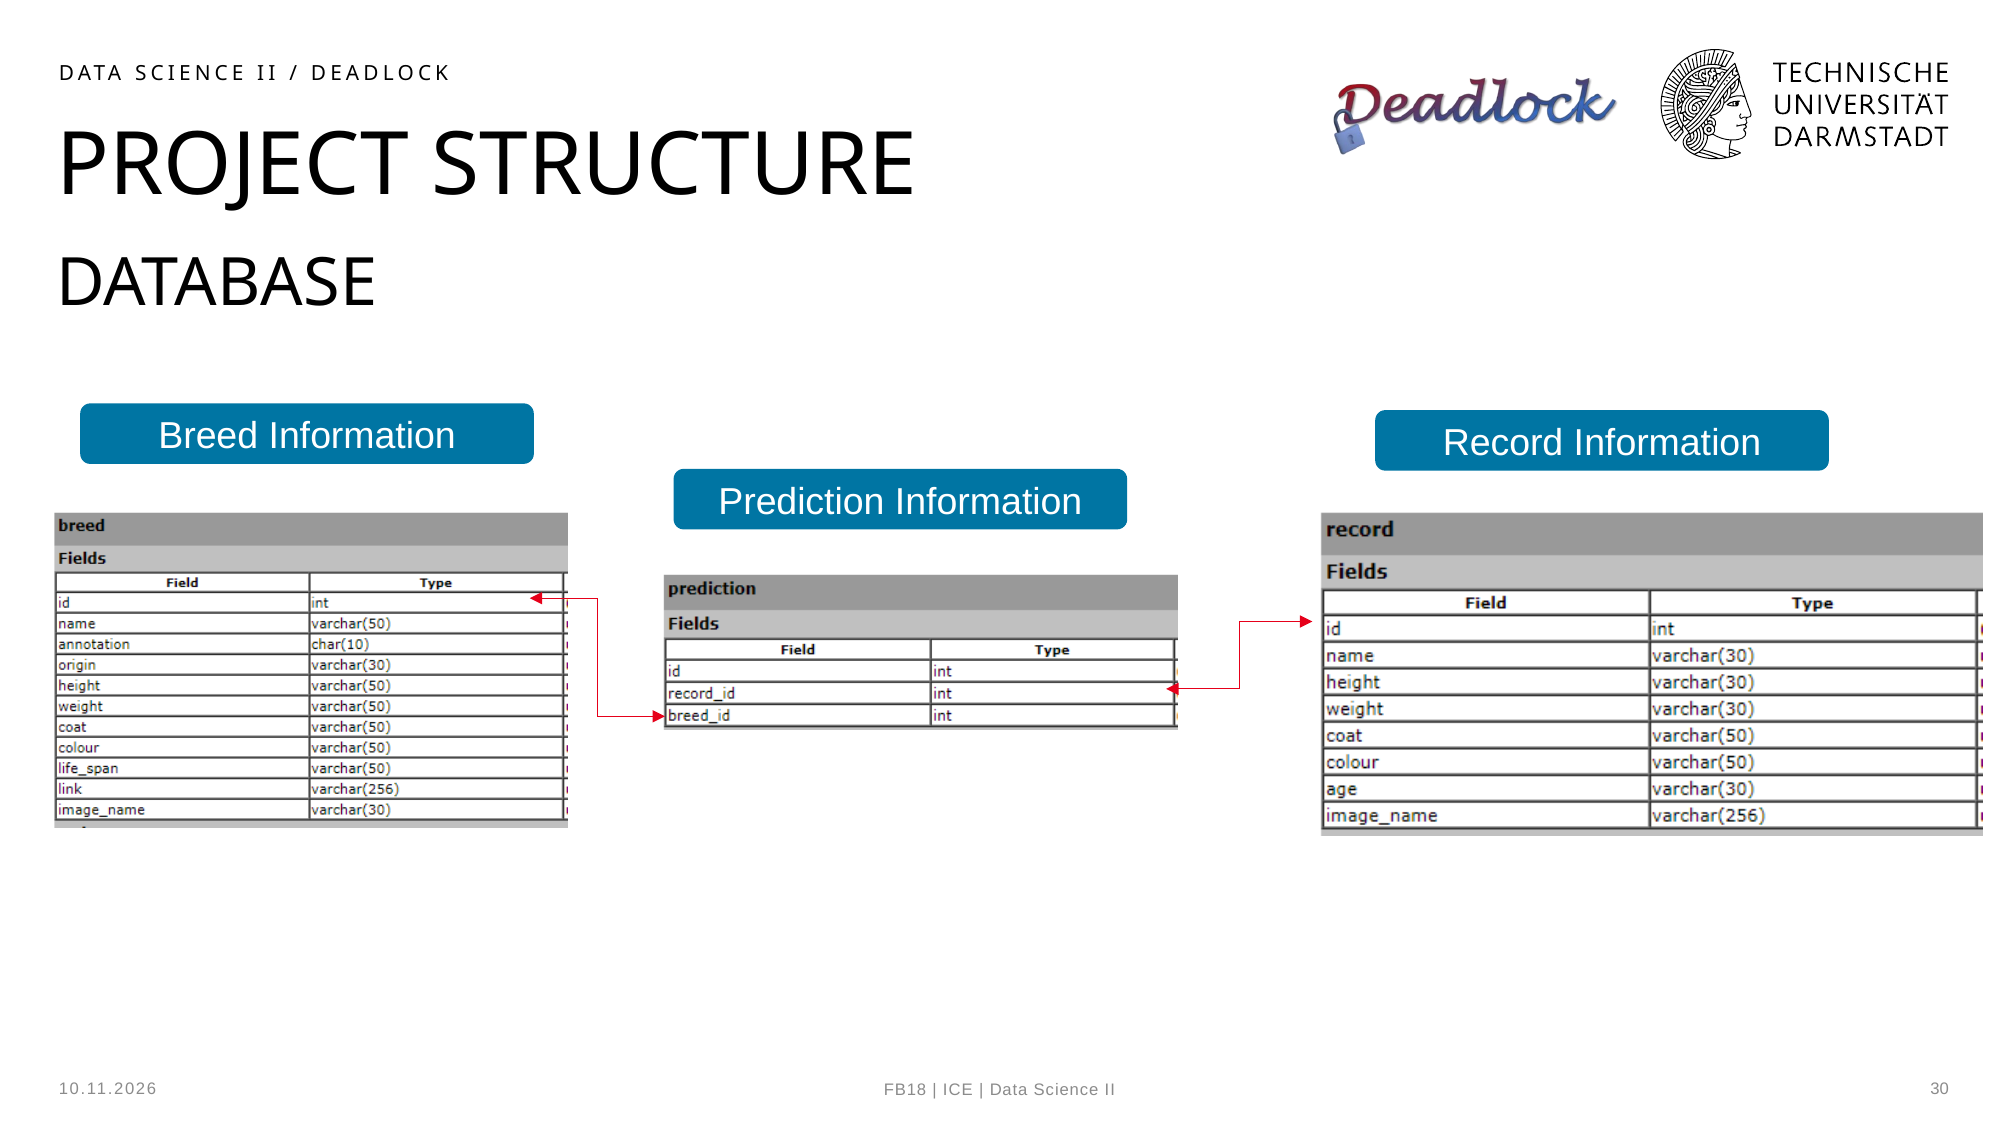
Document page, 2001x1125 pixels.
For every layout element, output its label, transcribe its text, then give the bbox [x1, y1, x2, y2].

picture [1312, 499, 1983, 836]
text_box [529, 598, 665, 717]
picture [46, 491, 568, 828]
text_box Record Information [1374, 409, 1830, 472]
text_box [1166, 621, 1313, 689]
title Project structure [56, 33, 1297, 140]
picture [655, 562, 1178, 730]
footer Data Science II / Deadlock [59, 59, 1300, 89]
text_box Breed Information [79, 402, 535, 465]
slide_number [59, 1075, 296, 1106]
picture [1300, 25, 1651, 168]
text_box database [56, 140, 1297, 318]
text_box Prediction Information [672, 467, 1129, 531]
slide_number 30 [1708, 1075, 1949, 1106]
